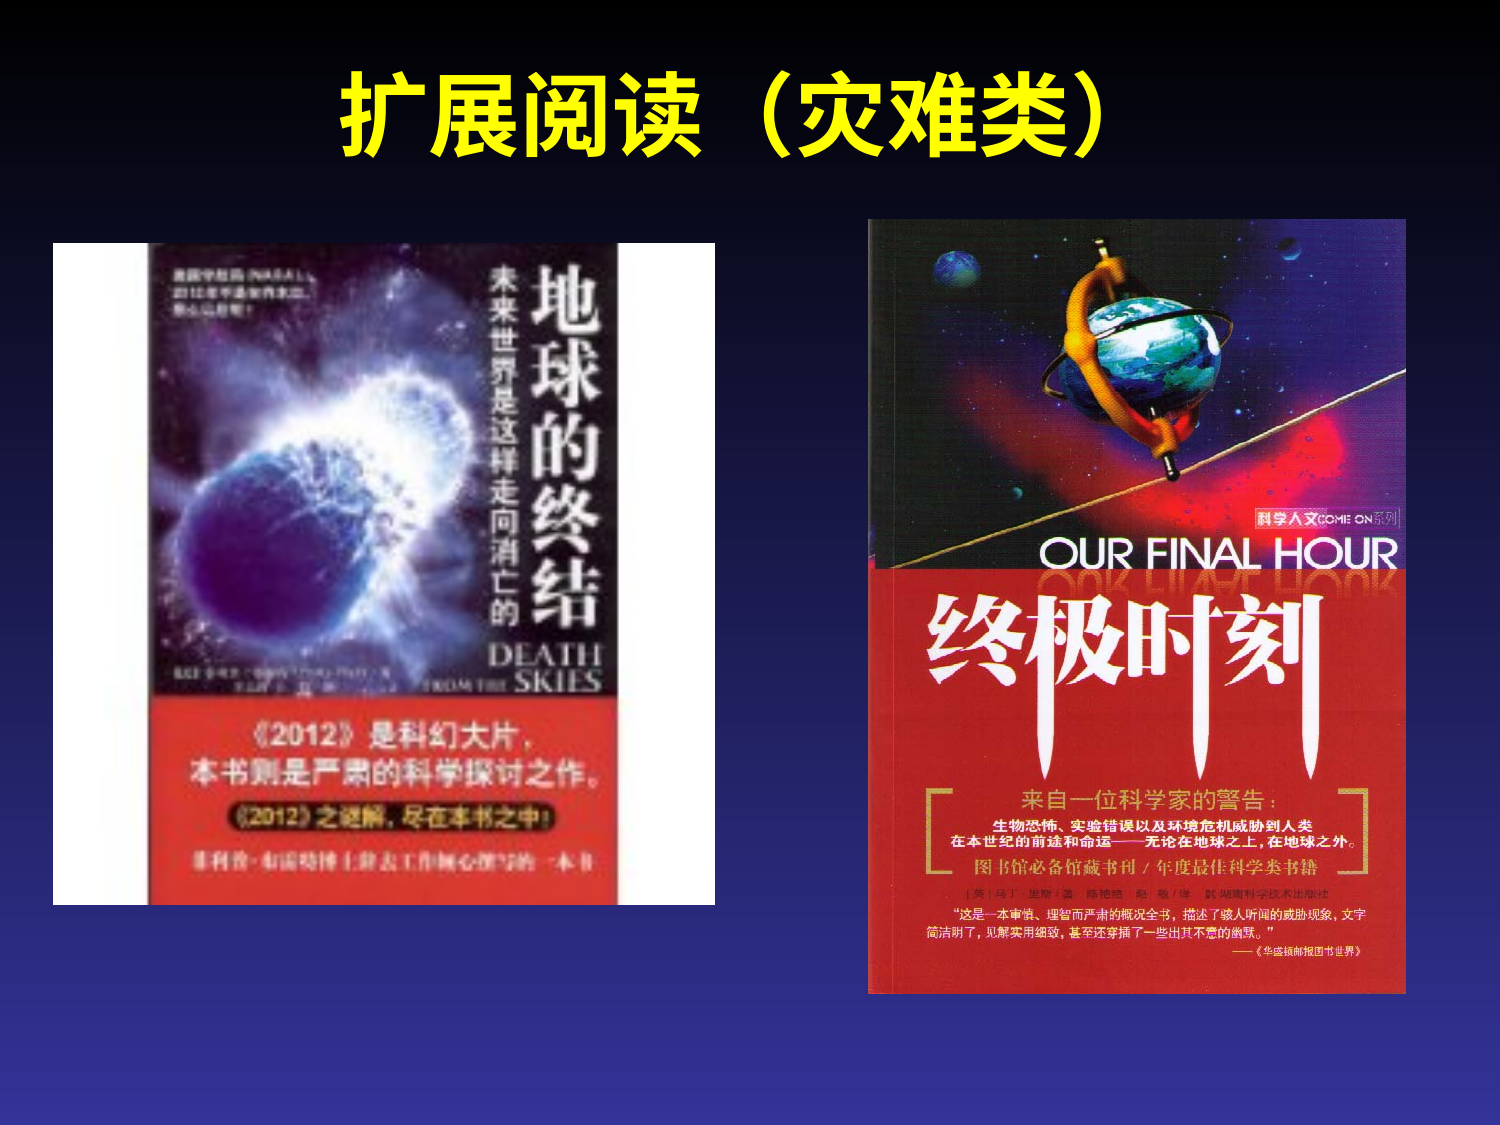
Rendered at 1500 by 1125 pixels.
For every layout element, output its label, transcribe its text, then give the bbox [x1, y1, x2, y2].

title 扩展阅读（灾难类） [112, 37, 1388, 188]
picture [868, 219, 1406, 994]
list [53, 243, 715, 905]
